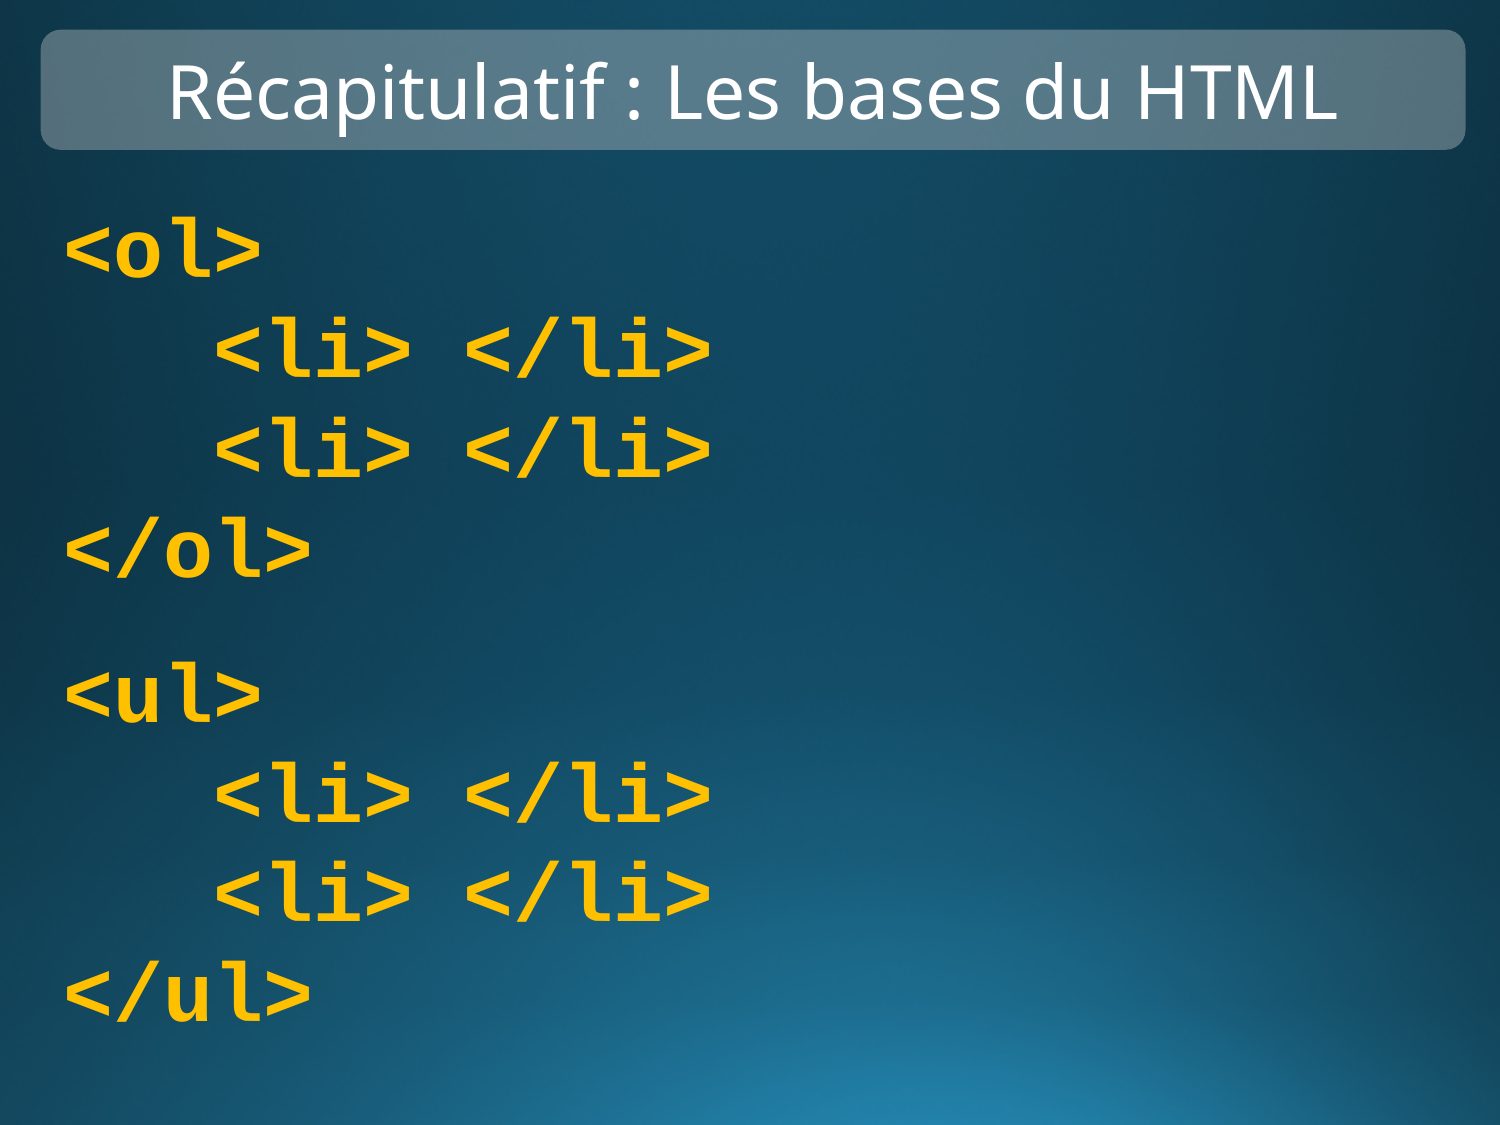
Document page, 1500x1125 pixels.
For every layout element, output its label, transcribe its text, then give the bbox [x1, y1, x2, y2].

text_box Récapitulatif : Les bases du HTML [38, 27, 1468, 152]
text_box <ol> <li> </li> <li> </li> </ol> <ul> <li> </li> <li> </li> </ul> [48, 186, 1452, 1125]
picture [0, 0, 1500, 1125]
